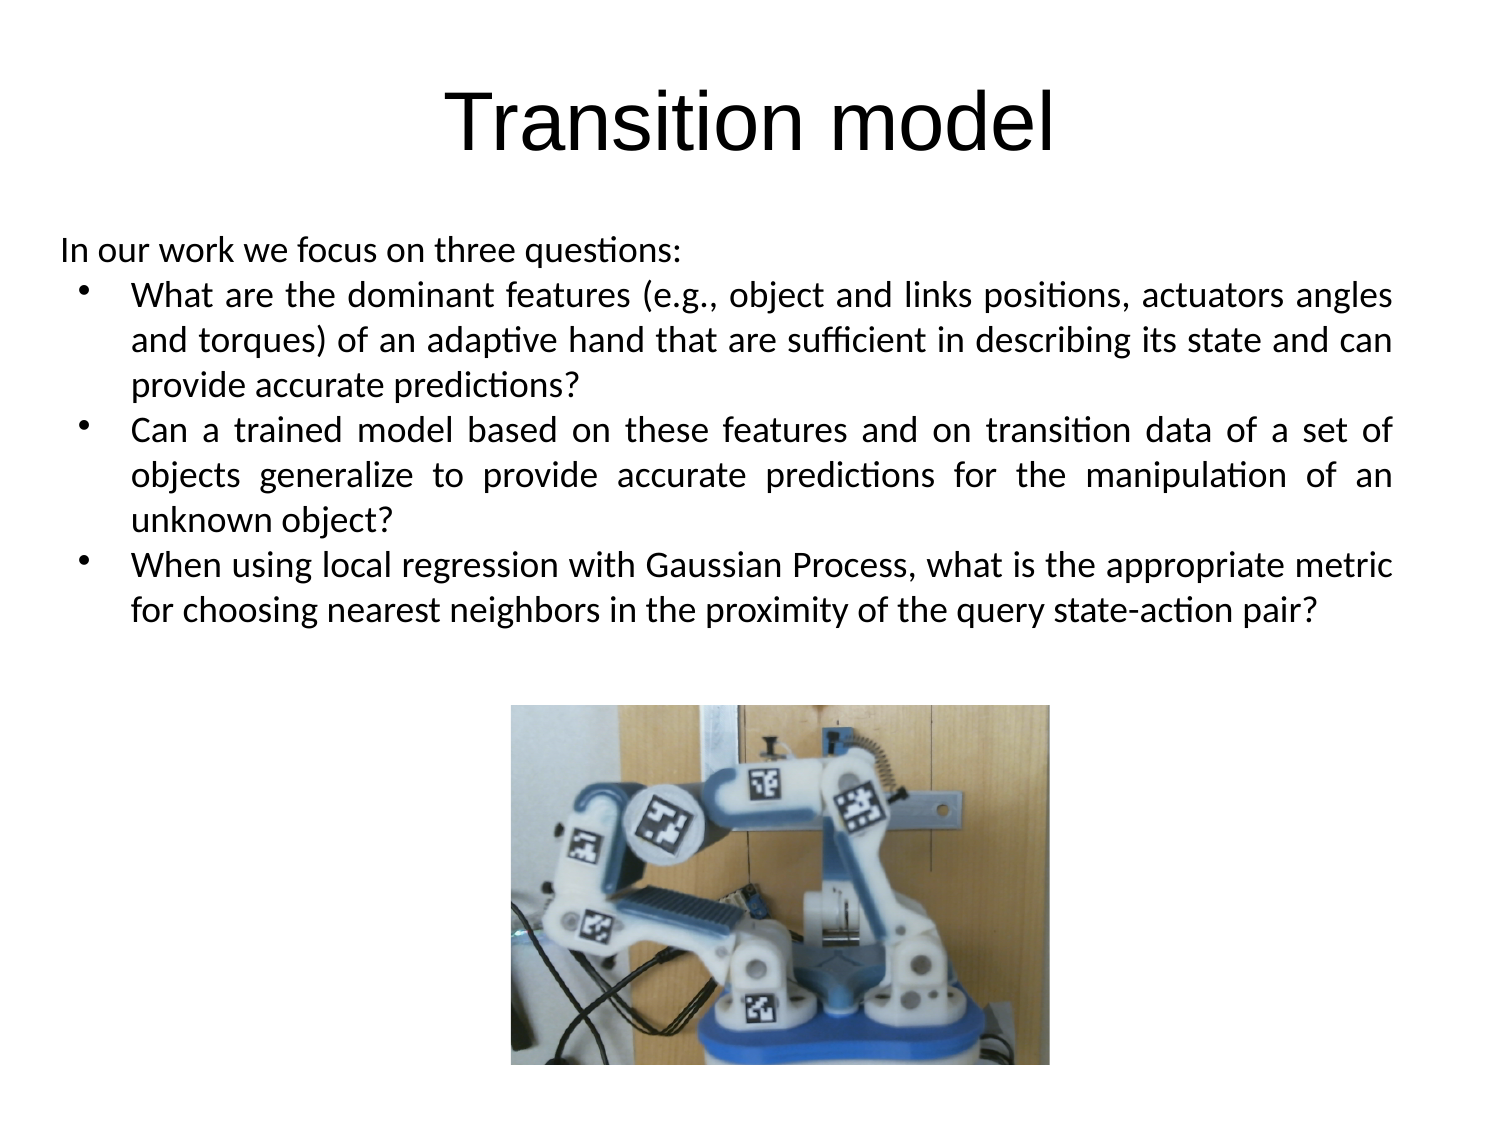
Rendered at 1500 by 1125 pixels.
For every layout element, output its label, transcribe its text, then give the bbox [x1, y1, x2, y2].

text_box In our work we focus on three questions: What are the dominant features (e.g., object and links positions, actuators angles and torques) of an adaptive hand that are sufficient in describing its state and can provide accurate predictions? Can a trained model based on these features and on transition data of a set of objects generalize to provide accurate predictions for the manipulation of an unknown object? When using local regression with Gaussian Process, what is the appropriate metric for choosing nearest neighbors in the proximity of the query state-action pair? [59, 224, 1395, 878]
picture [510, 704, 1050, 1065]
text_box Transition model [299, 59, 1200, 168]
